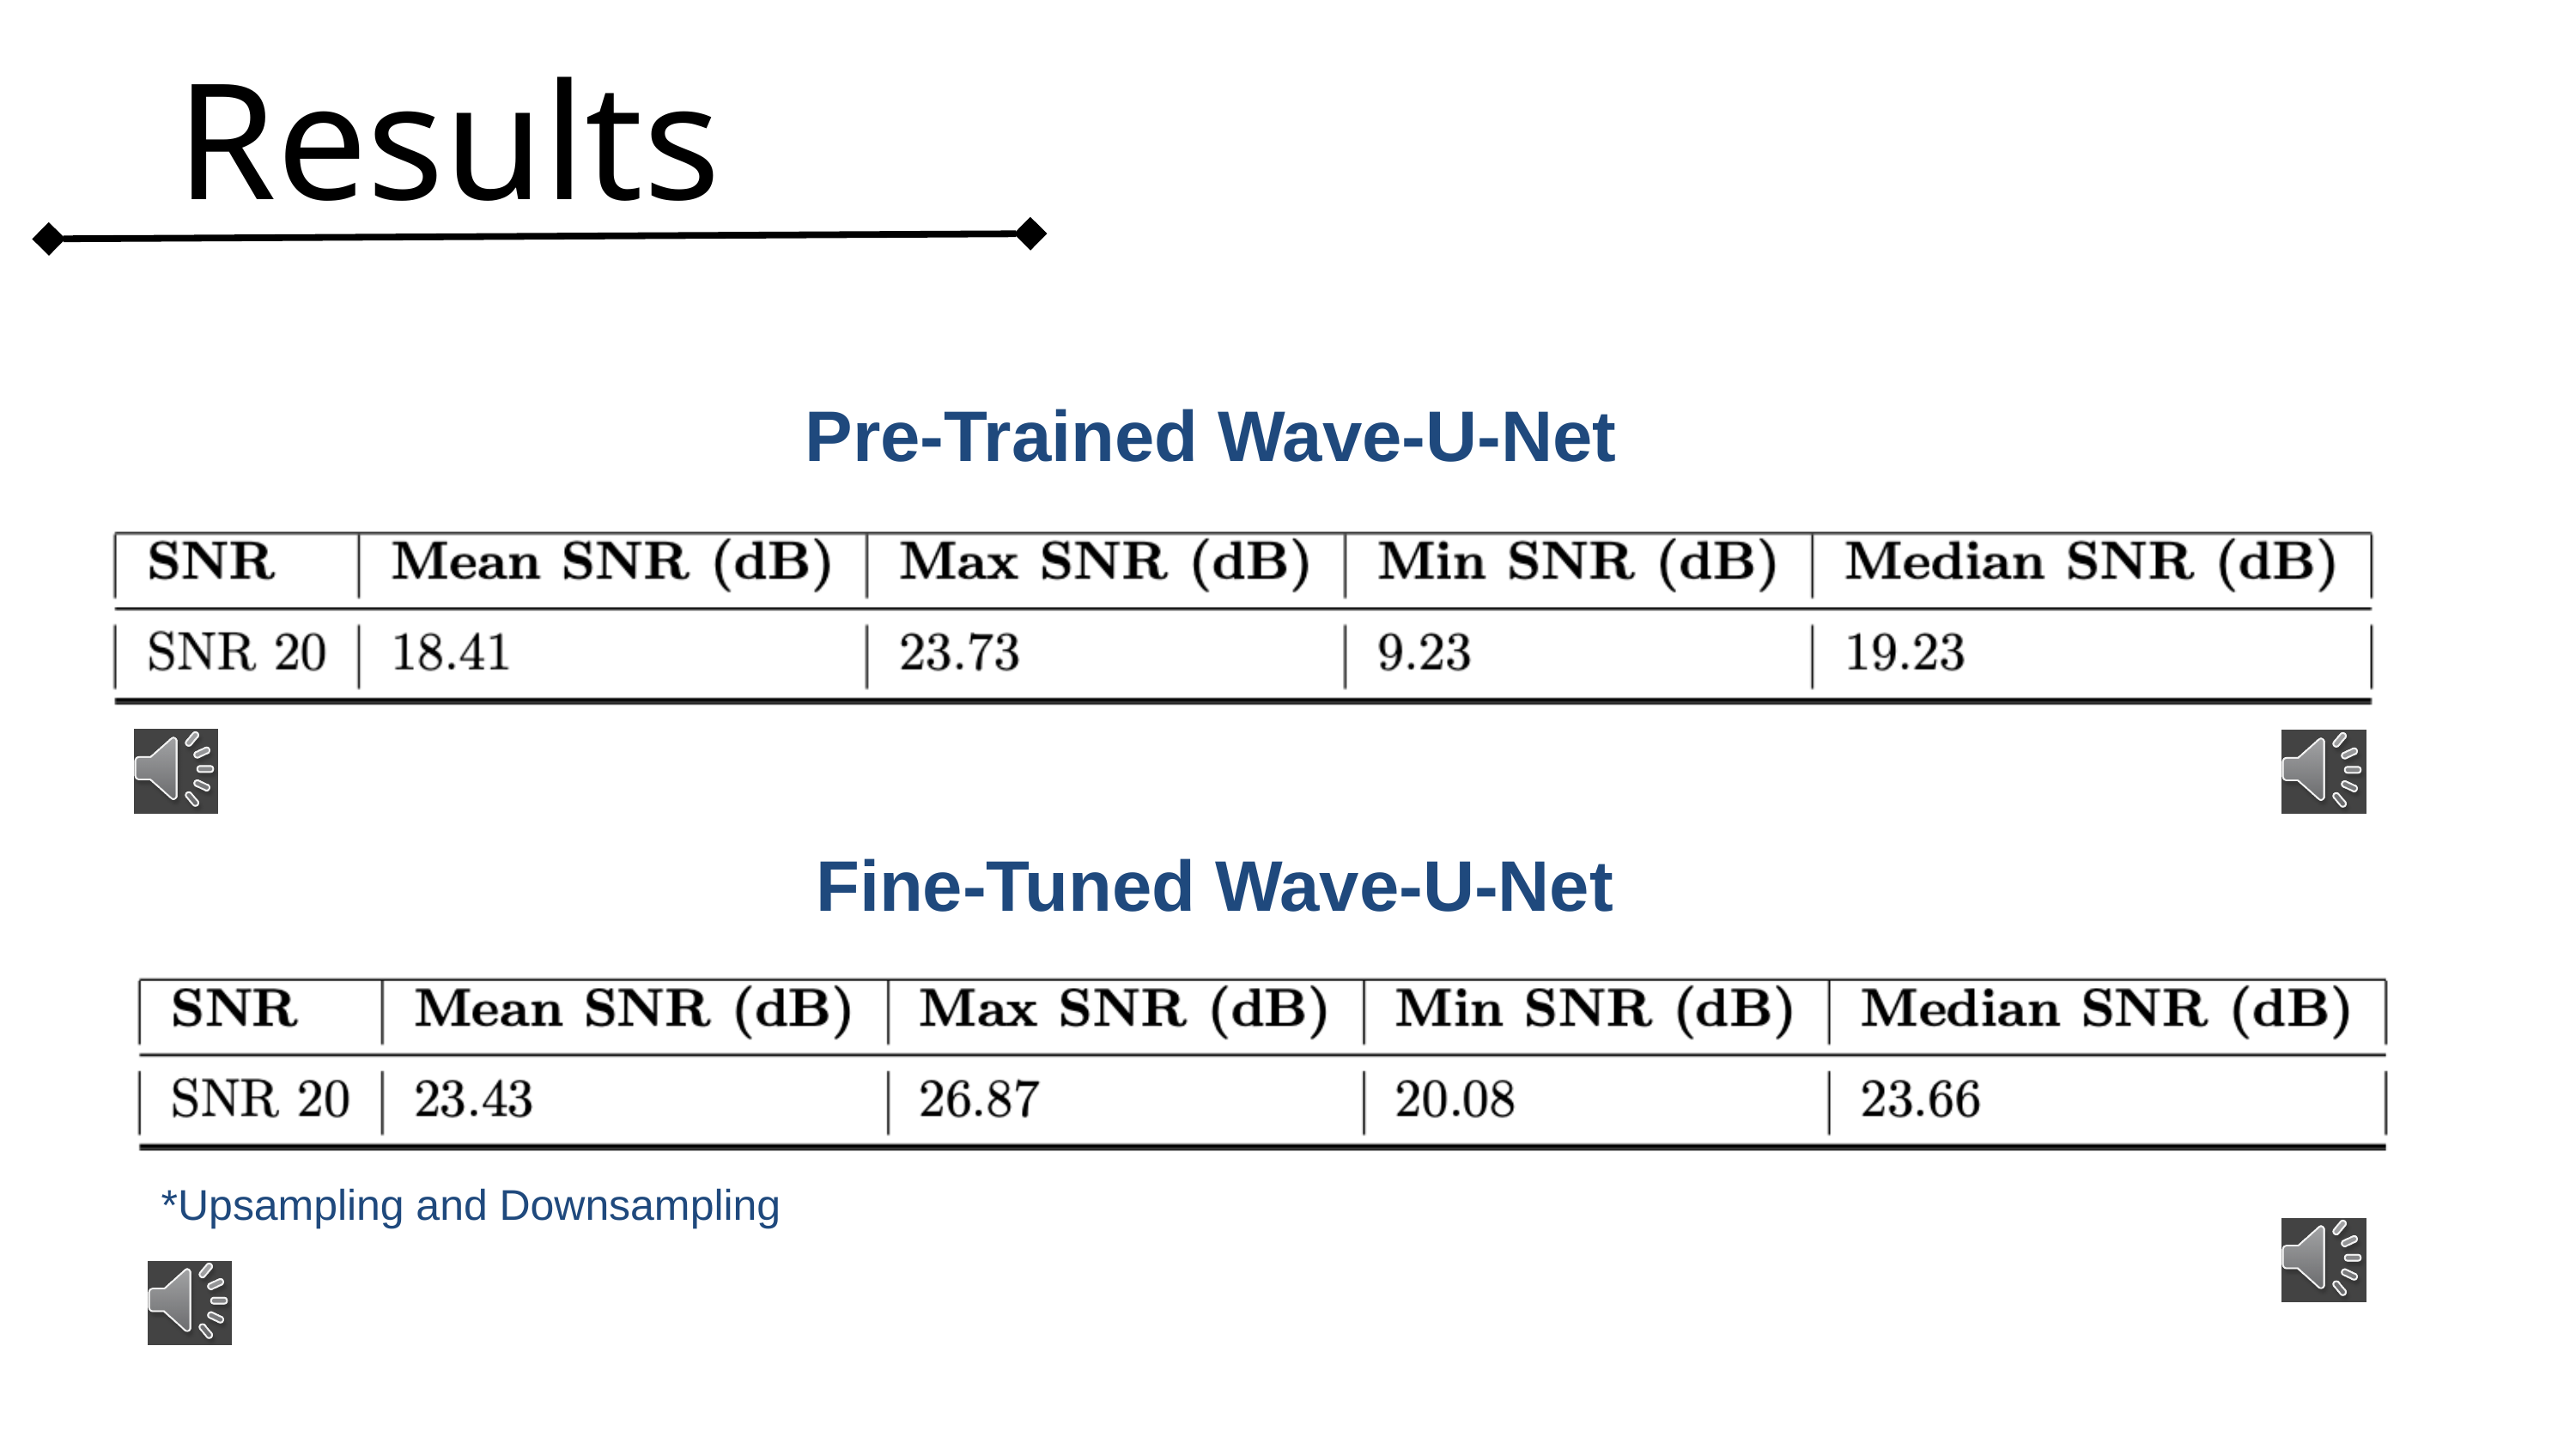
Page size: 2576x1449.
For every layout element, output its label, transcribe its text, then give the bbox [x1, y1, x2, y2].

text_box Results [176, 0, 2576, 232]
text_box *Upsampling and Downsampling [148, 1214, 1030, 1235]
picture [2281, 1216, 2367, 1304]
picture [83, 494, 2413, 815]
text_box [48, 233, 1031, 239]
picture [70, 932, 2471, 1204]
text_box Fine-Tuned Wave-U-Net [803, 833, 1738, 931]
text_box Pre-Trained Wave-U-Net [792, 383, 1641, 482]
picture [146, 1259, 234, 1347]
